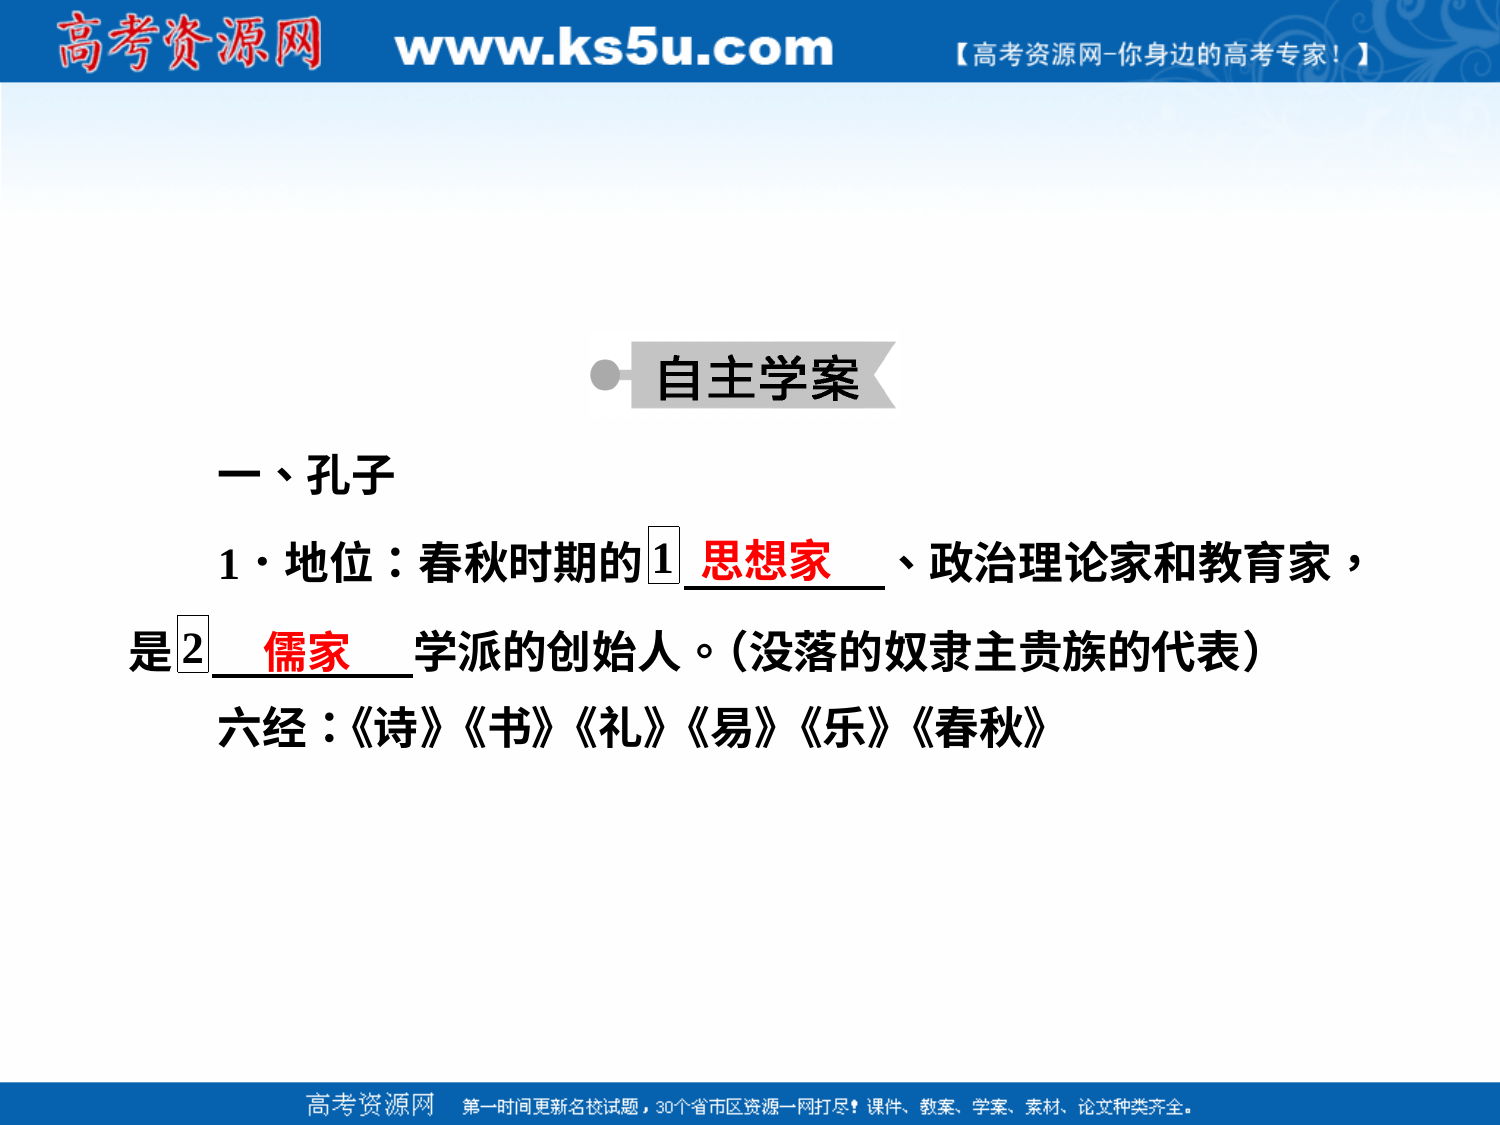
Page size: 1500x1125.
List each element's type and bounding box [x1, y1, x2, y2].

text_box [128, 305, 1363, 891]
text_box [700, 532, 1045, 592]
picture [0, 0, 1500, 1125]
text_box [263, 624, 606, 733]
